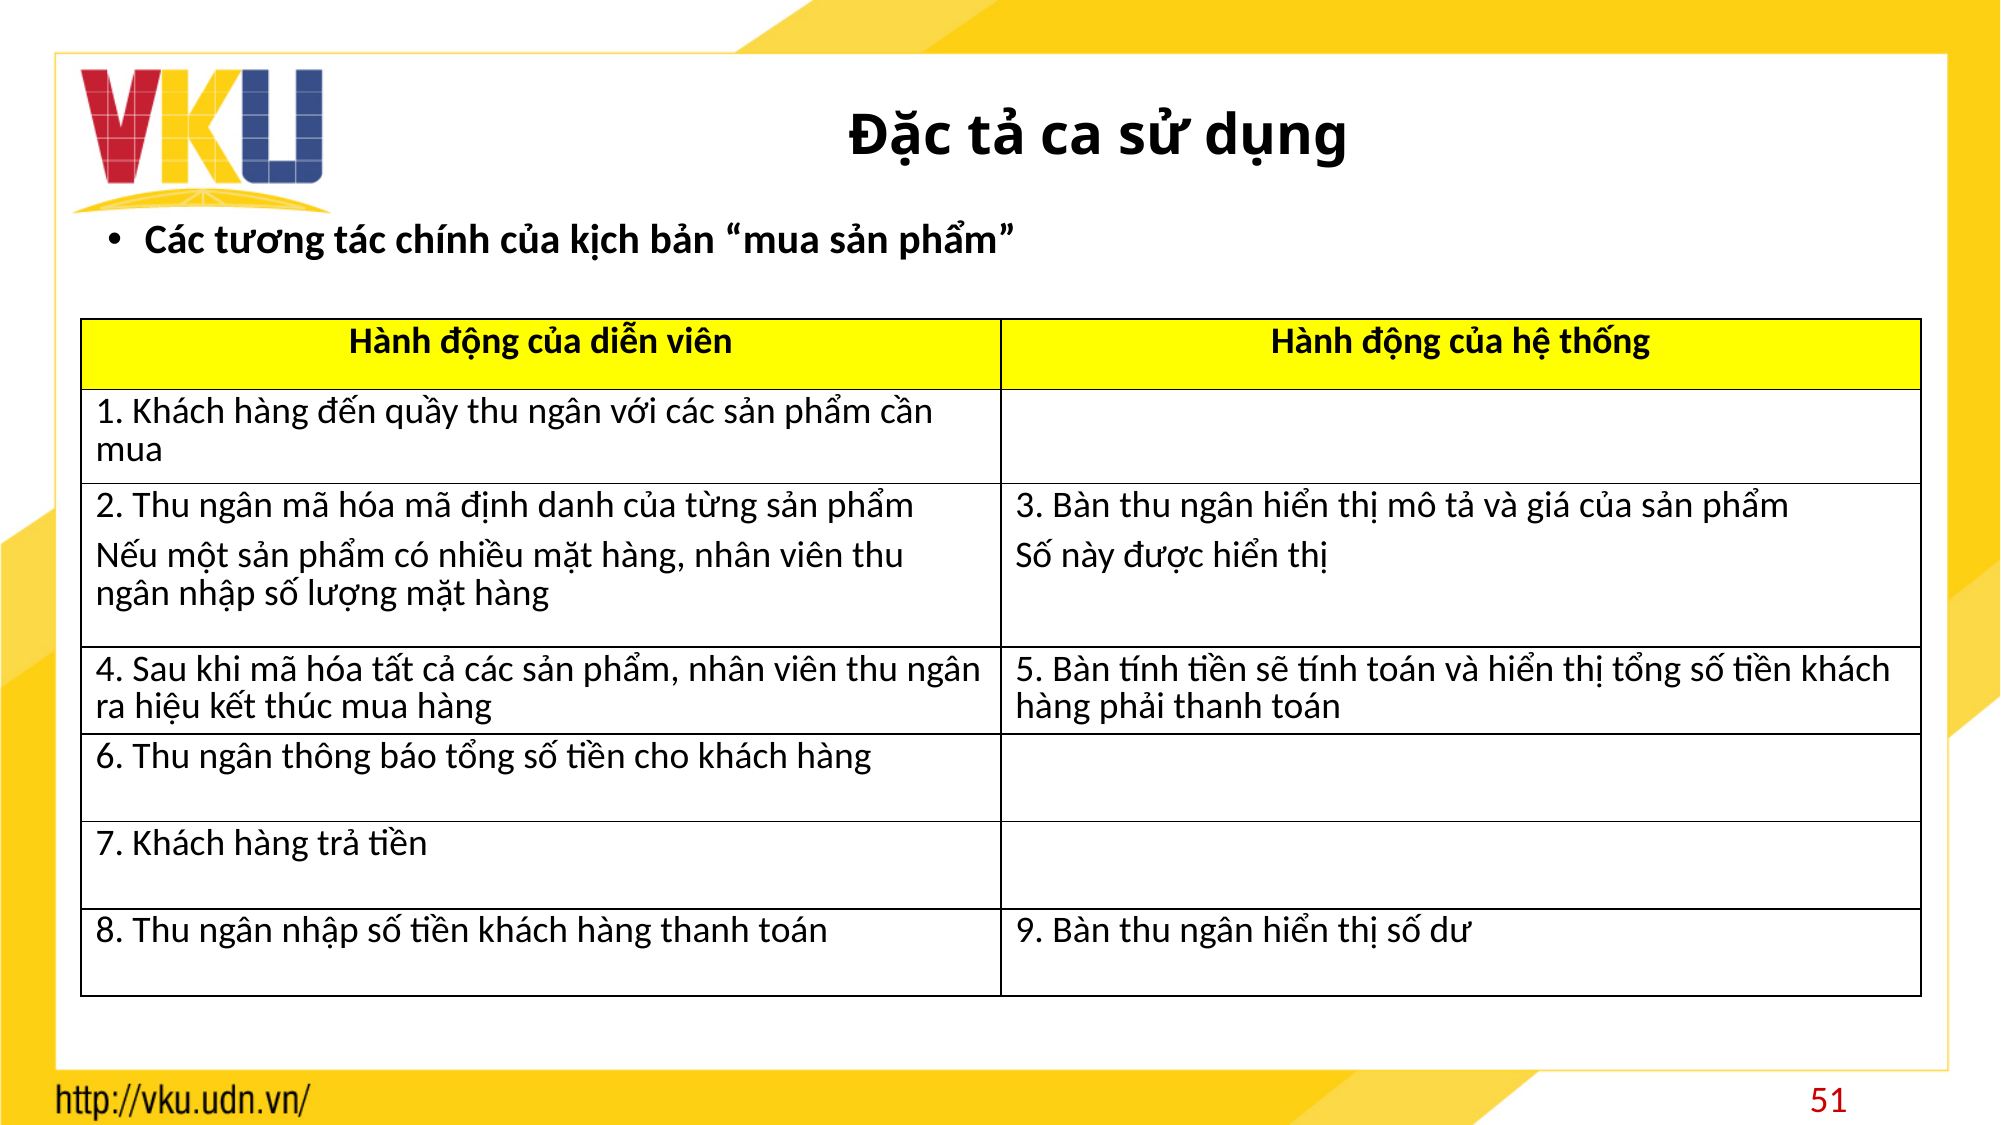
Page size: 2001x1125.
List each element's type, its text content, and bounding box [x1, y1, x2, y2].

table_cell 7. Khách hàng trả tiền [82, 822, 1000, 908]
table_cell 5. Bàn tính tiền sẽ tính toán và hiển thị tổng số tiền khách hàng phải thanh toán [1002, 648, 1920, 733]
table_cell 6. Thu ngân thông báo tổng số tiền cho khách hàng [82, 735, 1000, 821]
list Các tương tác chính của kịch bản “mua sản phẩm” [92, 210, 1863, 318]
table_cell [1002, 822, 1920, 908]
table_cell [1002, 735, 1920, 821]
table_cell 3. Bàn thu ngân hiển thị mô tả và giá của sản phẩm Số này được hiển thị [1002, 484, 1920, 646]
table_cell 4. Sau khi mã hóa tất cả các sản phẩm, nhân viên thu ngân ra hiệu kết thúc mua hàng [82, 648, 1000, 733]
table_cell [1002, 390, 1920, 483]
table_cell 2. Thu ngân mã hóa mã định danh của từng sản phẩm Nếu một sản phẩm có nhiều mặt hàng, nhân viên thu ngân nhập số lượng mặt hàng [82, 484, 1000, 646]
title Đặc tả ca sử dụng [335, 59, 1863, 213]
table_cell 8. Thu ngân nhập số tiền khách hàng thanh toán [82, 910, 1000, 995]
table_header Hành động của hệ thống [1002, 320, 1920, 389]
table_cell 9. Bàn thu ngân hiển thị số dư [1002, 910, 1920, 995]
picture [0, 0, 2001, 1125]
slide_number 51 [1412, 1071, 1863, 1125]
table_cell 1. Khách hàng đến quầy thu ngân với các sản phẩm cần mua [82, 390, 1000, 483]
table_header Hành động của diễn viên [82, 320, 1000, 389]
